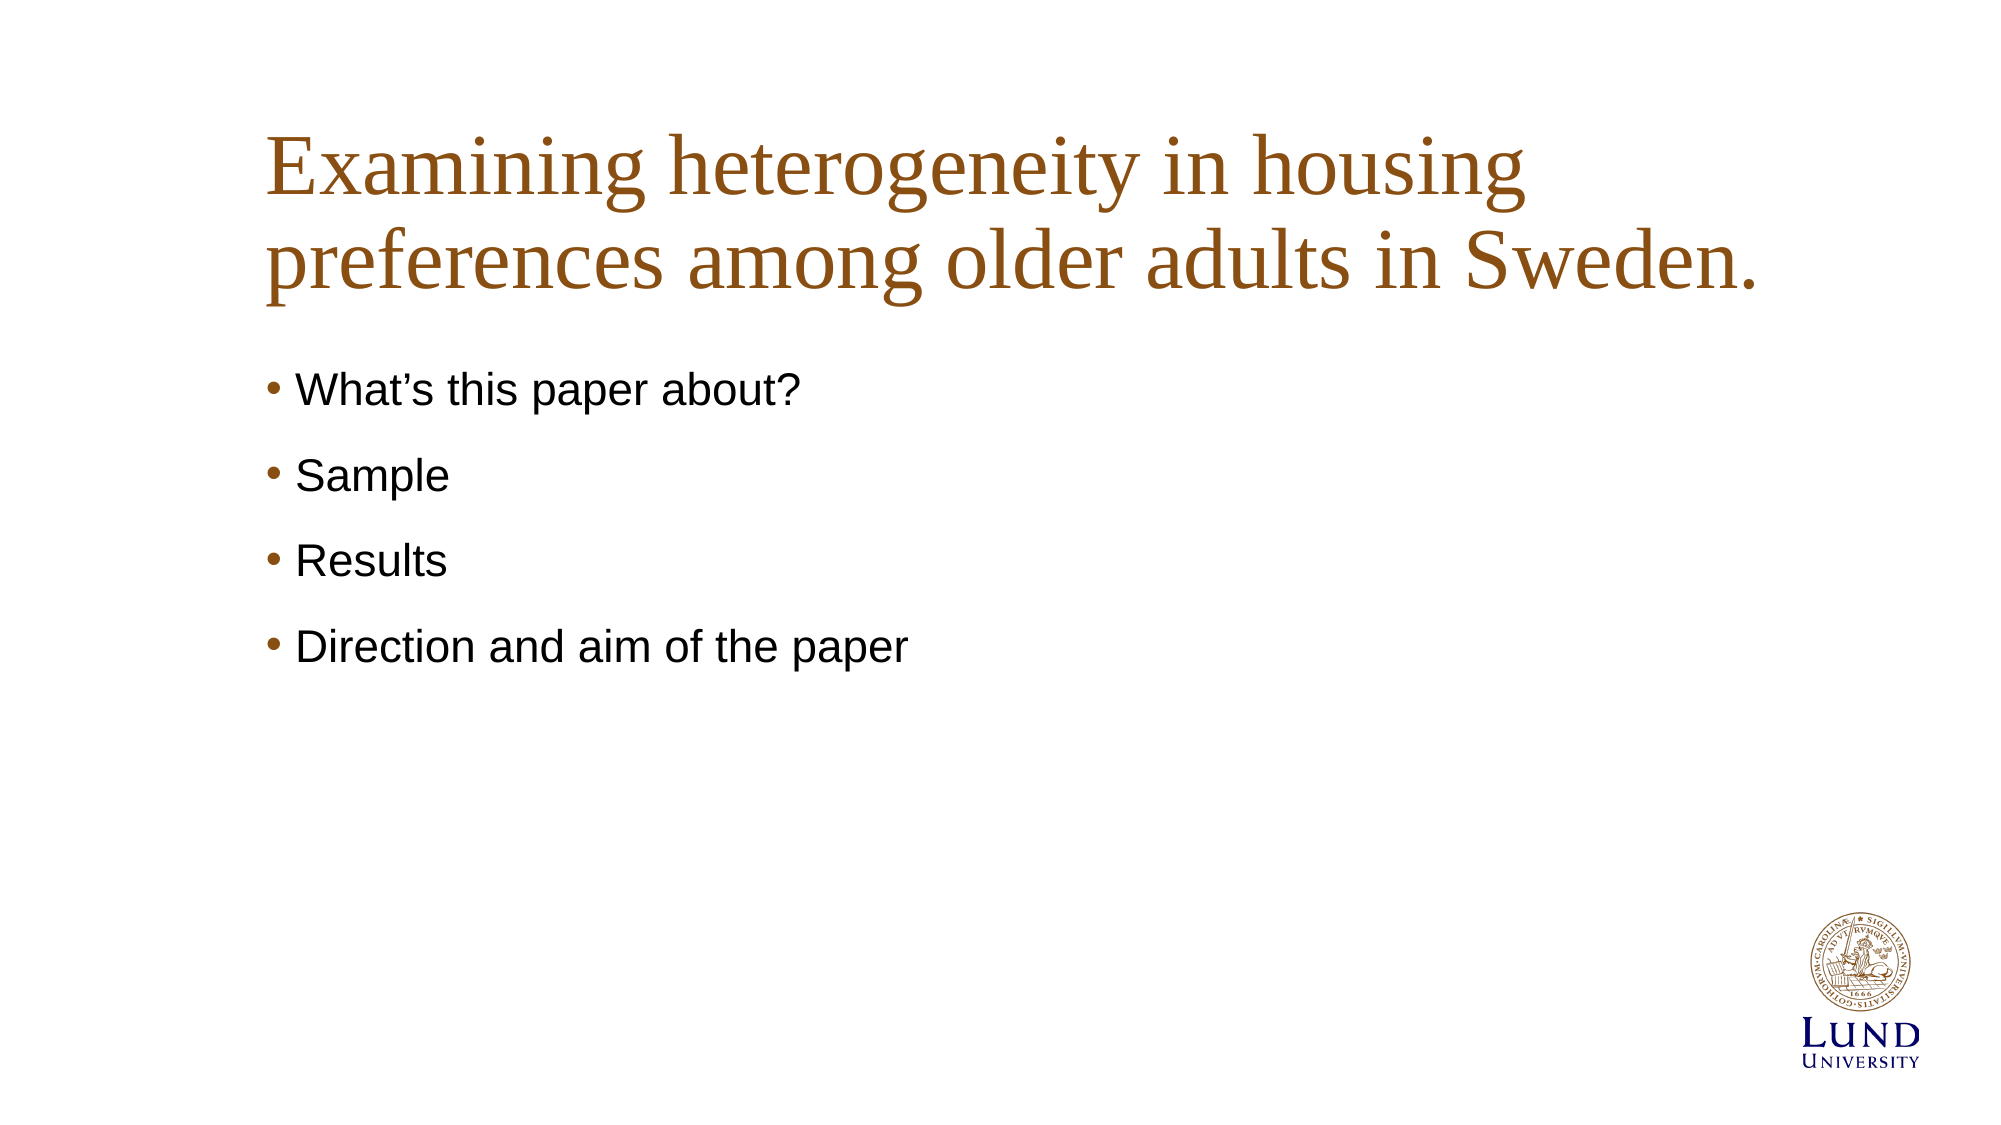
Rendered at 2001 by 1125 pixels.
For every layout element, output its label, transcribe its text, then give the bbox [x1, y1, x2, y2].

title Examining heterogeneity in housing preferences among older adults in Sweden. [265, 59, 1883, 355]
list What’s this paper about? Sample Results Direction and aim of the paper [265, 354, 1713, 1004]
